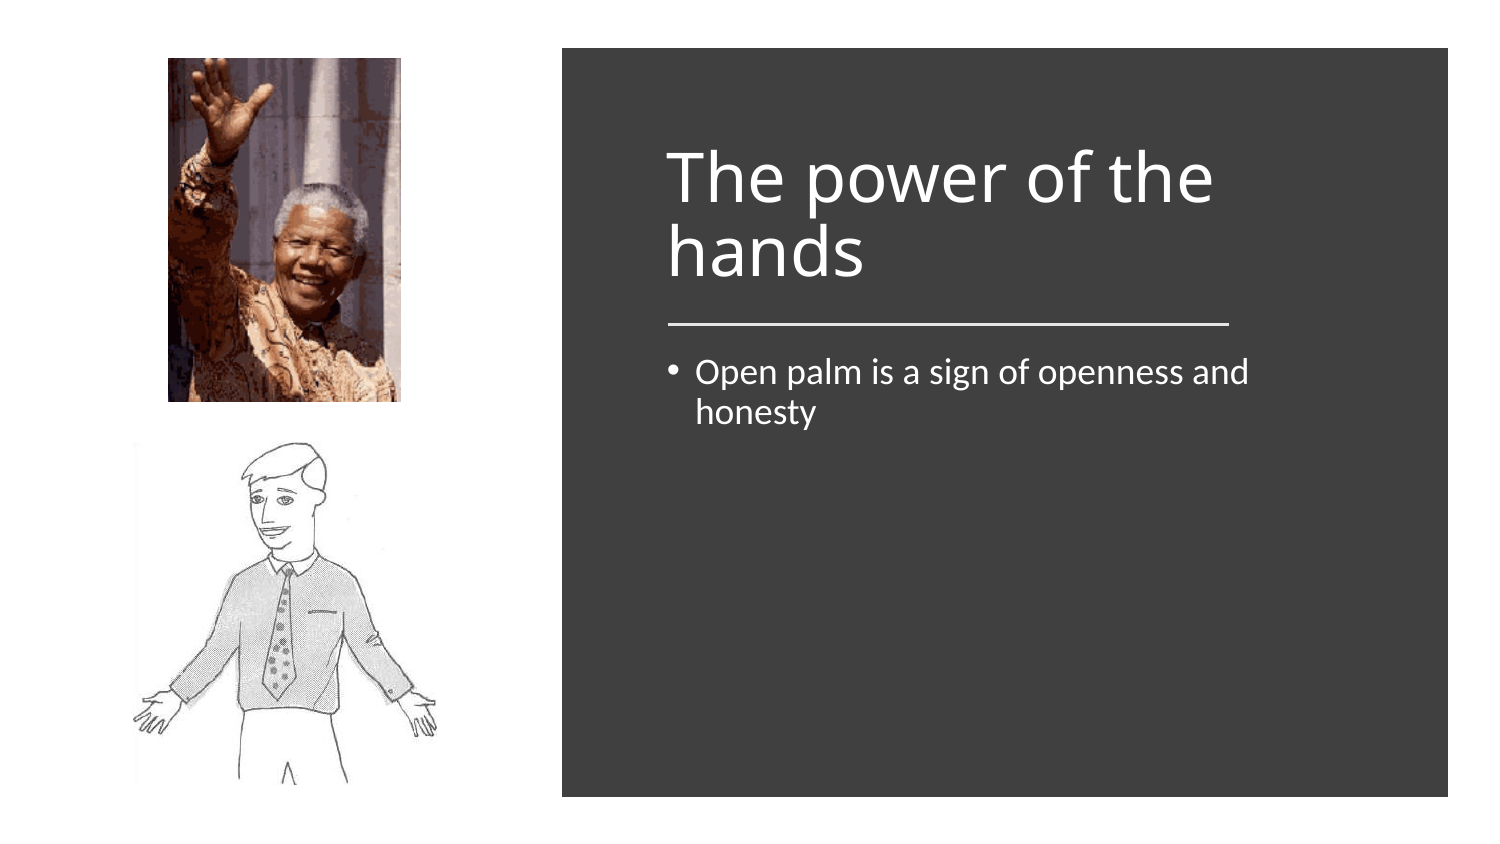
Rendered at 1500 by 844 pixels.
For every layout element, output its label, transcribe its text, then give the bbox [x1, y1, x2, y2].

picture [168, 58, 401, 402]
list Open palm is a sign of openness and honesty [651, 344, 1359, 712]
title The power of the hands [651, 129, 1346, 305]
picture [133, 441, 437, 785]
text_box [572, 58, 1439, 788]
